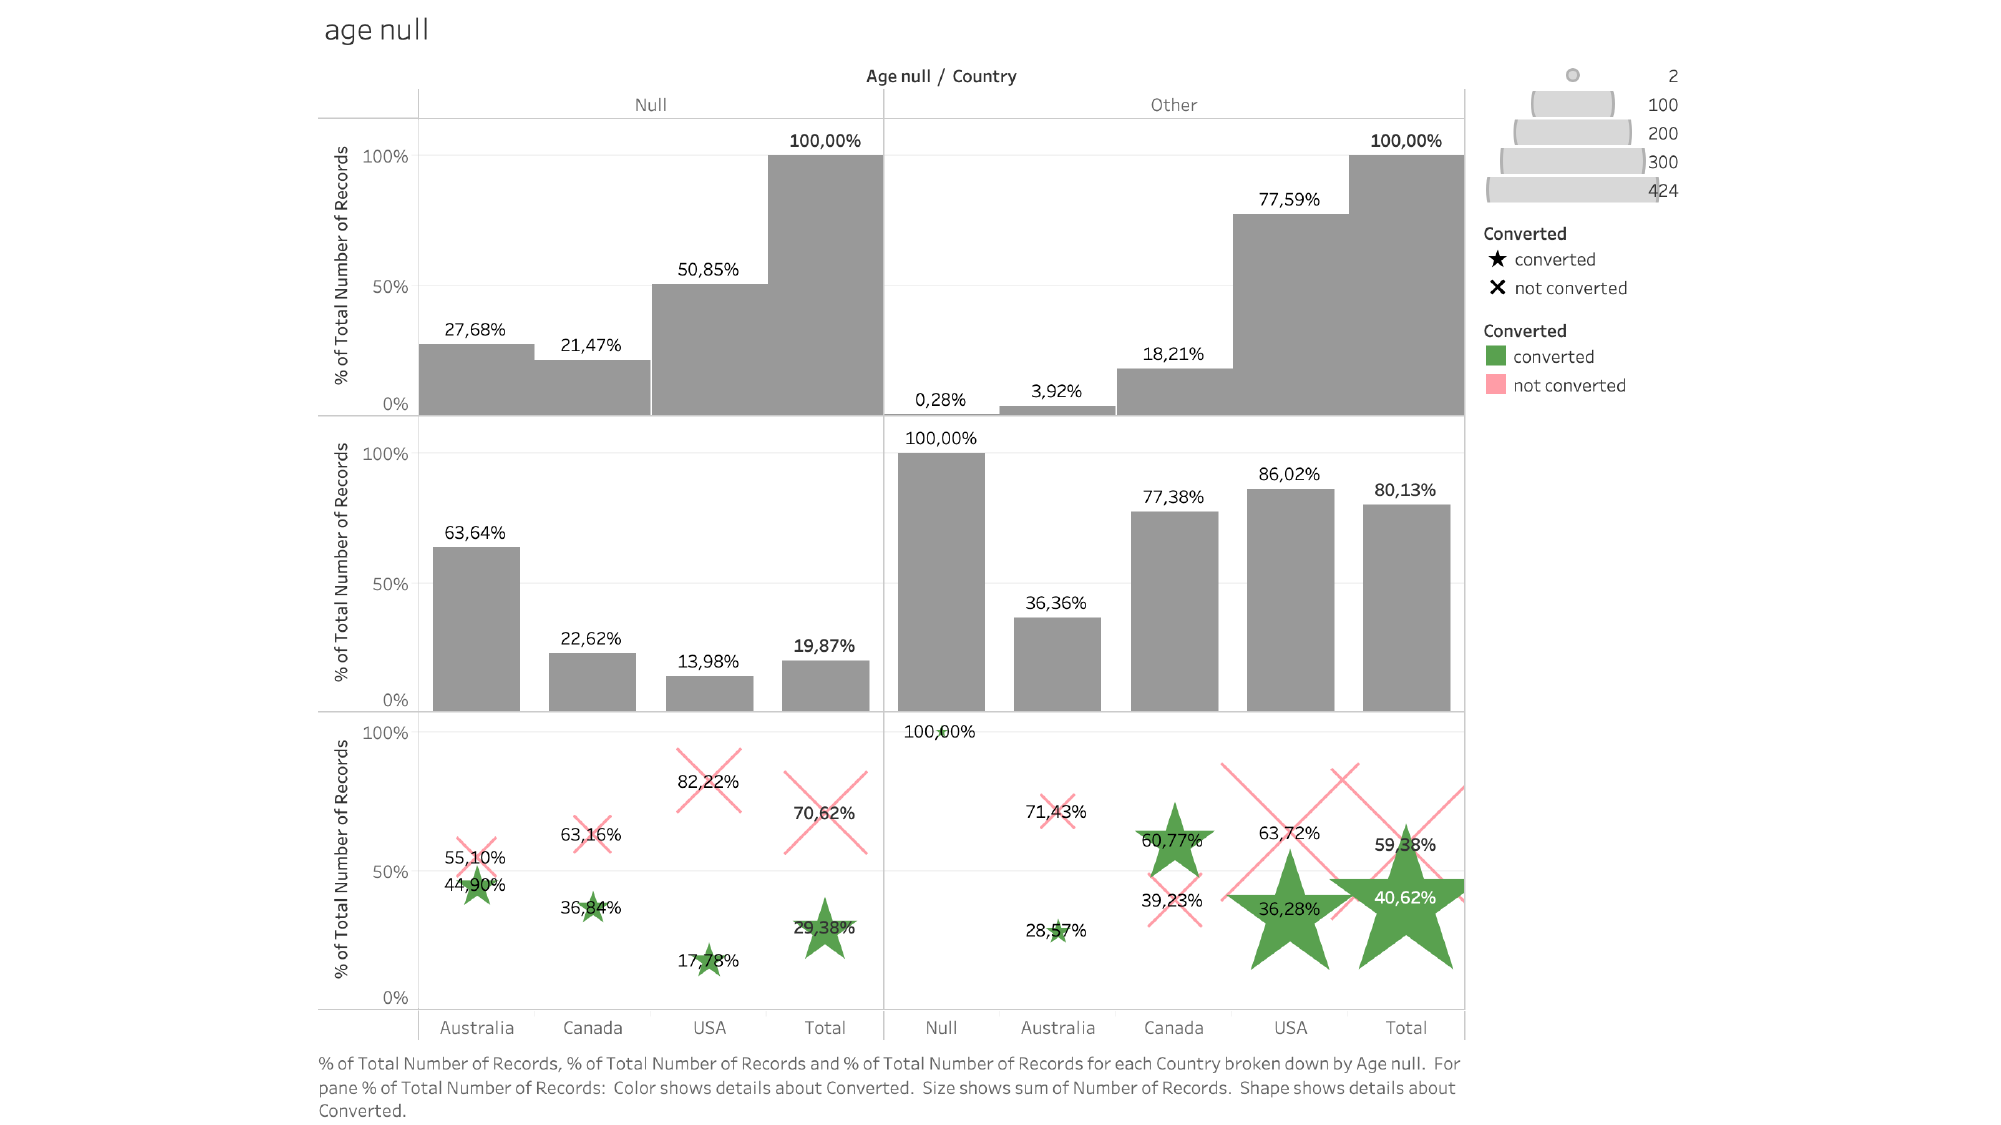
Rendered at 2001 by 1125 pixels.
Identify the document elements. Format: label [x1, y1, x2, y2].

picture [318, 0, 1682, 1125]
